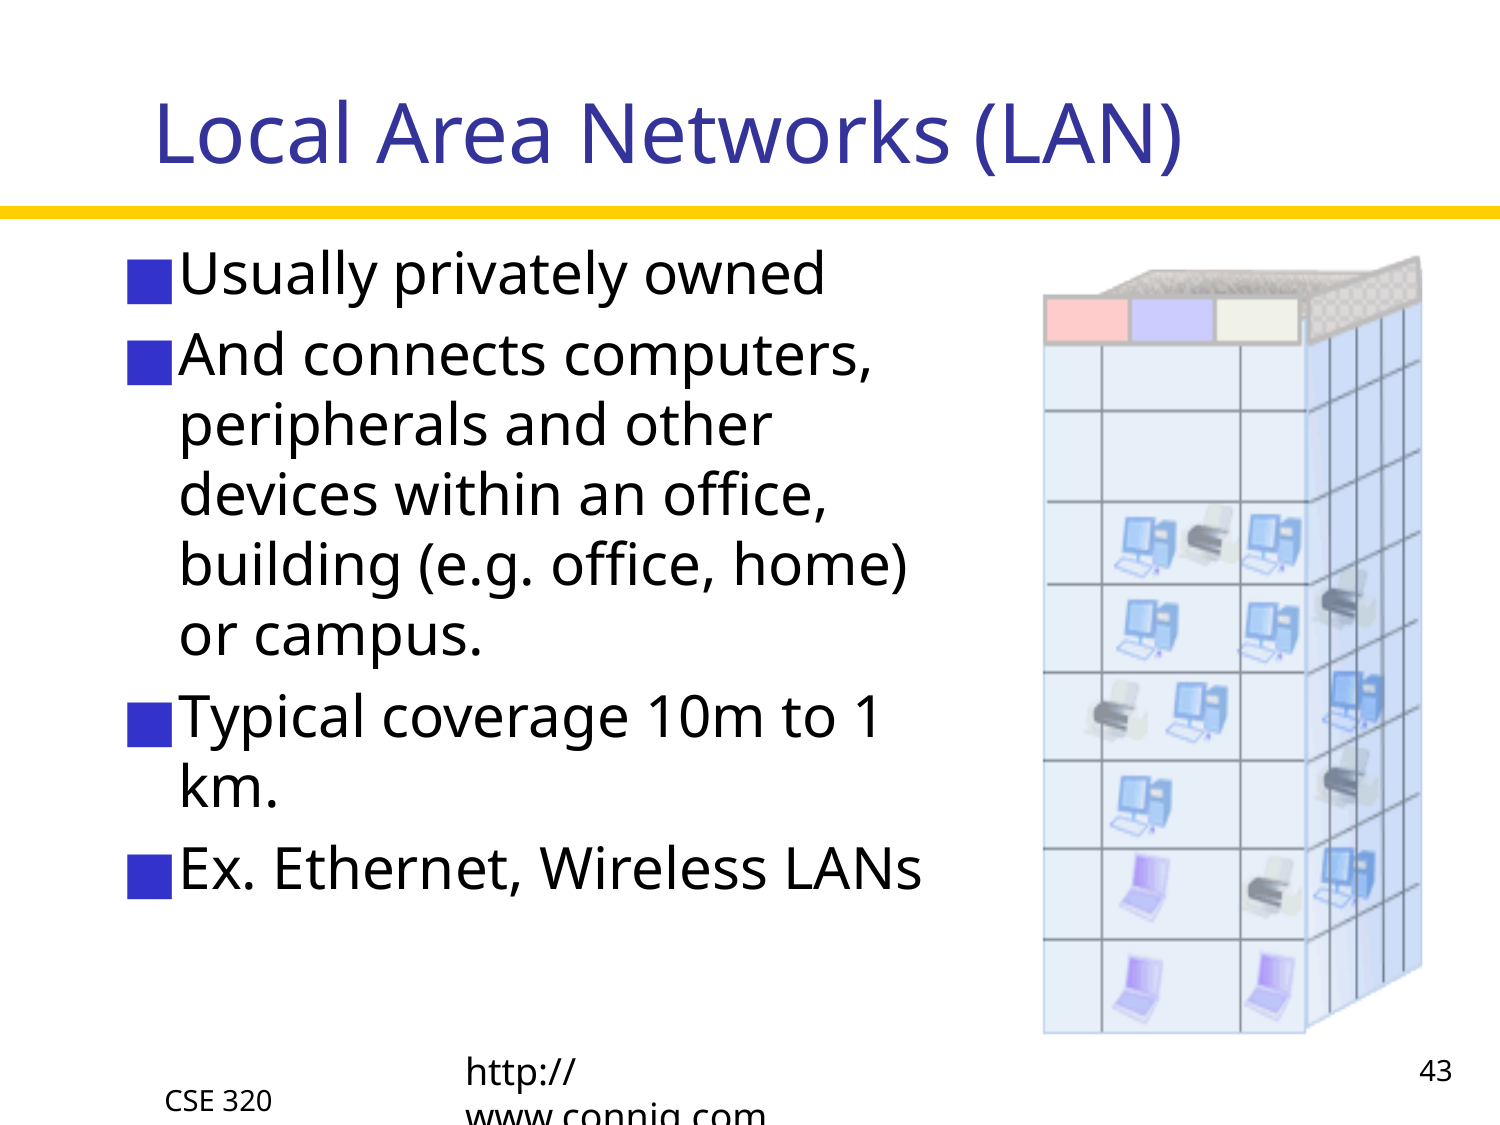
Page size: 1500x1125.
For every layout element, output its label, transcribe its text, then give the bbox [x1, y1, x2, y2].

text_box http://www.conniq.com [450, 1040, 884, 1125]
slide_number ‹#› [1155, 1024, 1468, 1100]
list Usually privately owned And connects computers, peripherals and other devices within an office, building (e.g. office, home) or campus. Typical coverage 10m to 1 km. Ex. Ethernet, Wireless LANs [107, 228, 963, 1062]
title Local Area Networks (LAN) [137, 62, 1416, 188]
picture [1012, 237, 1459, 1063]
